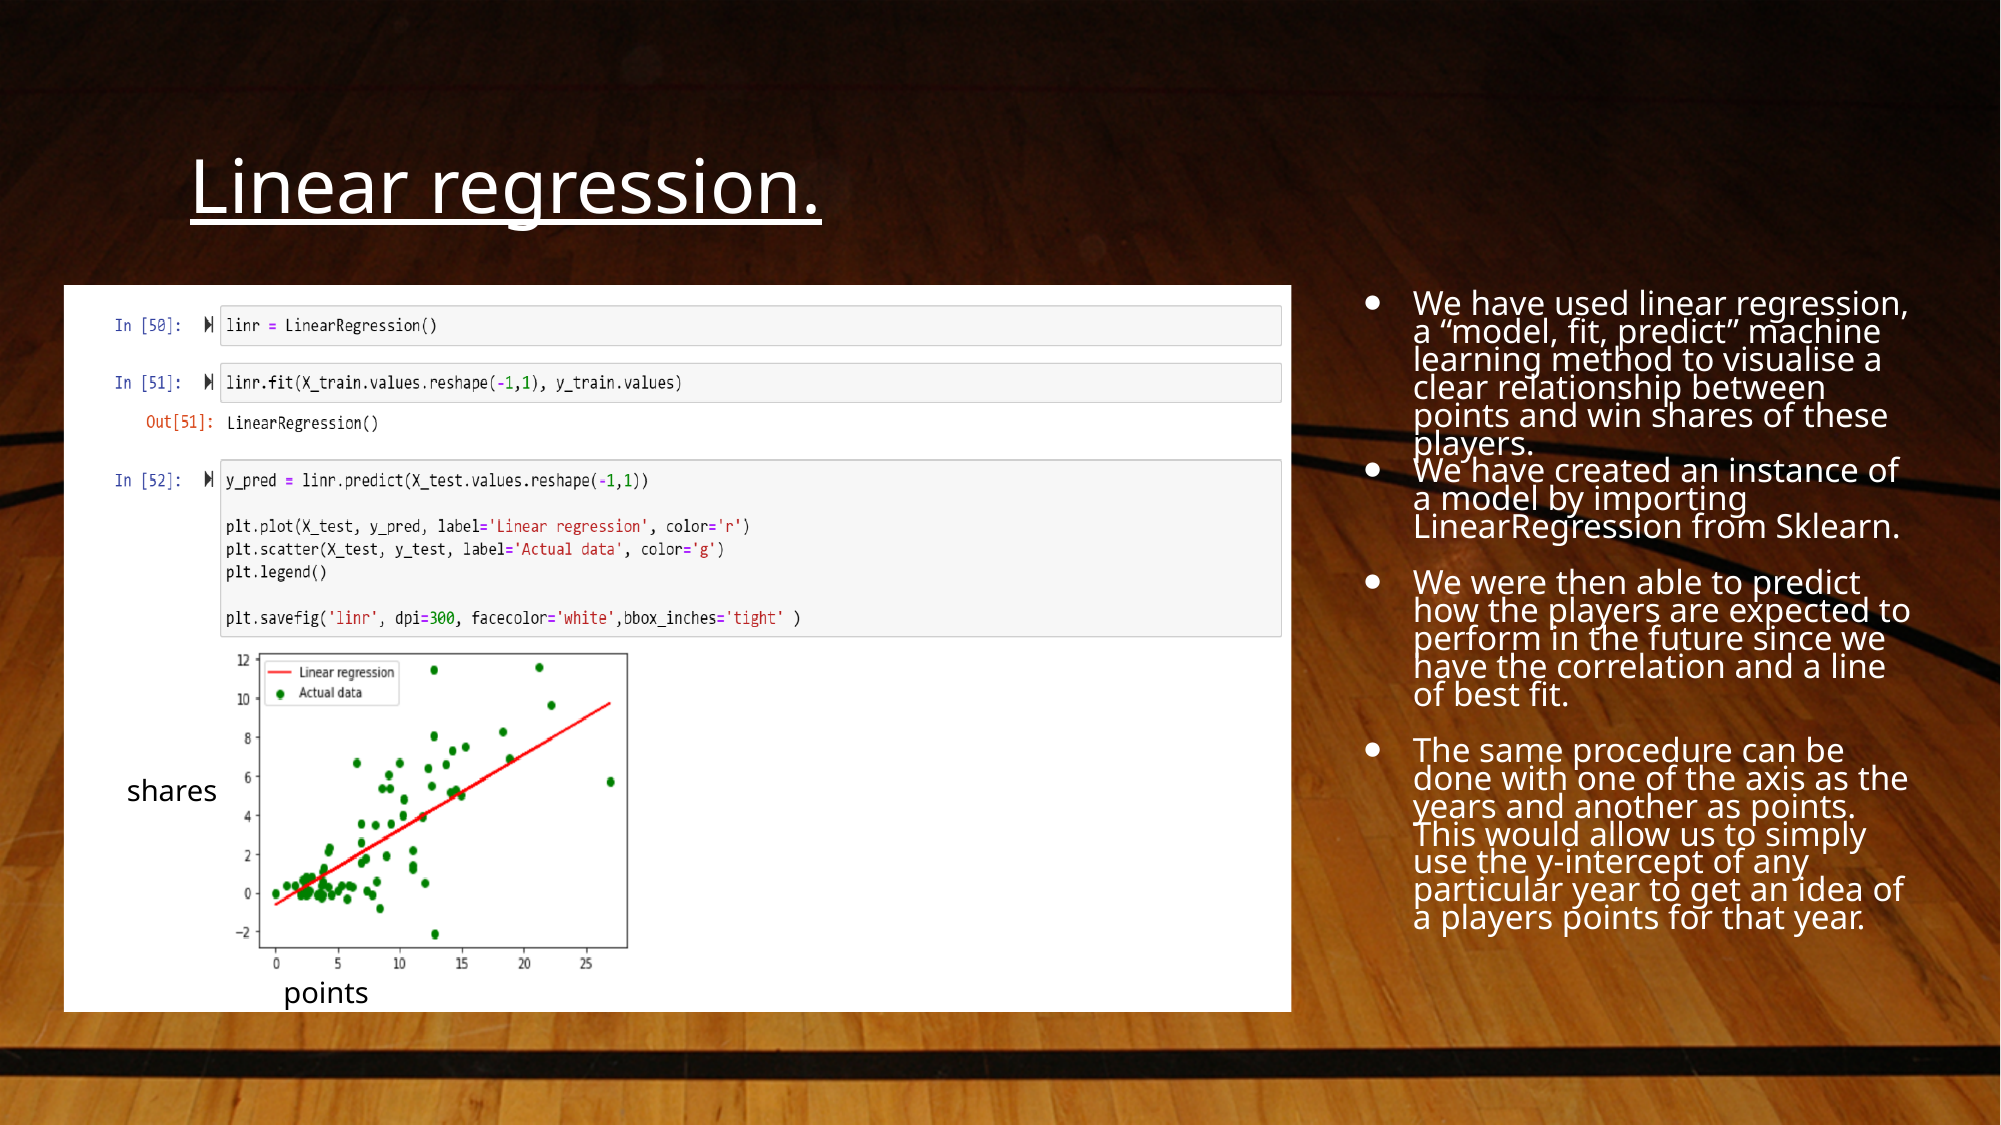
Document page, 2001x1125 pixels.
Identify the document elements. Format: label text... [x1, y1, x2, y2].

title Linear regression. [174, 50, 1825, 238]
text_box points [268, 1020, 565, 1025]
list We have used linear regression, a “model, fit, predict” machine learning method to visualise a clear relationship between points and win shares of these players. We have created an instance of a model by importing LinearRegression from Sklearn. We were then able to predict how the players are expected to perform in the future since we have the correlation and a line of best fit. The same procedure can be done with one of the axis as the years and another as points. This would allow us to simply use the y-intercept of any particular year to get an idea of a players points for that year. [1322, 285, 1928, 1050]
picture [0, 0, 2001, 1125]
